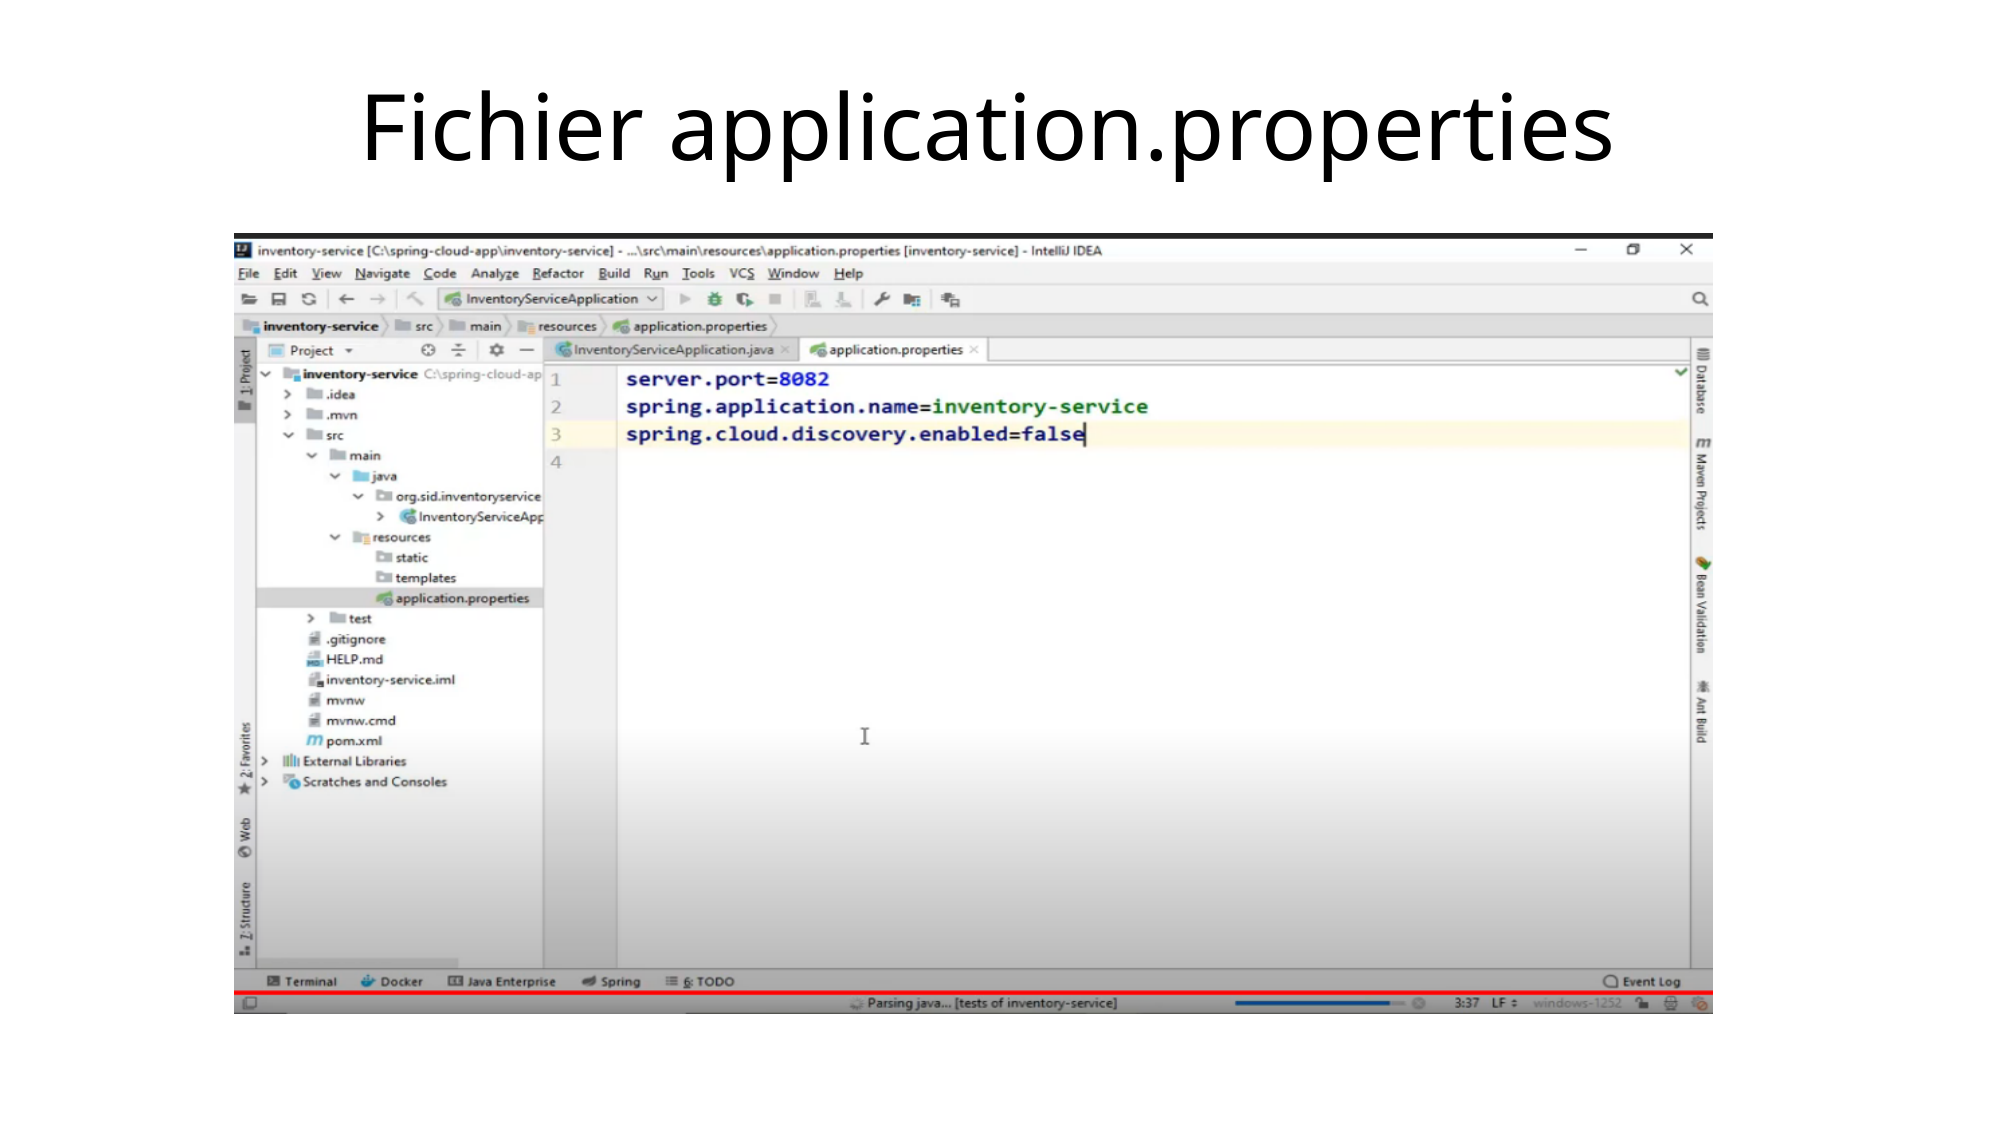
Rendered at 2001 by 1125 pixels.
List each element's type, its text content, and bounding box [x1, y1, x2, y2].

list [234, 233, 1713, 1014]
title Fichier application.properties [137, 59, 1863, 203]
